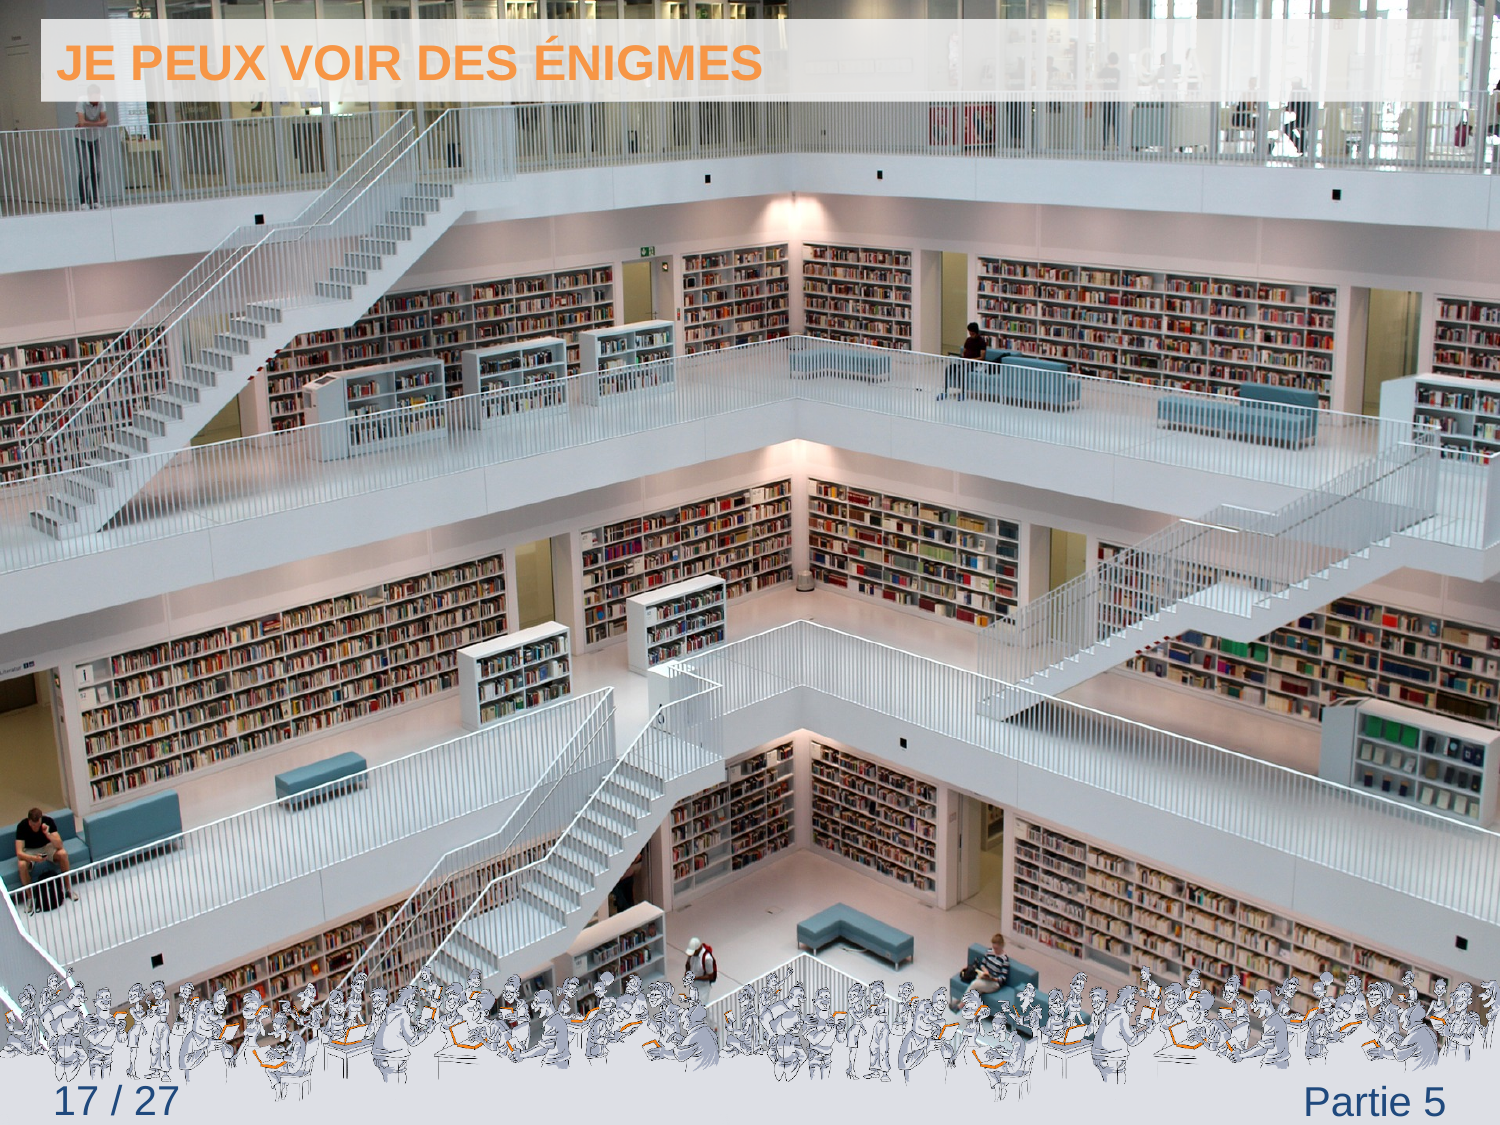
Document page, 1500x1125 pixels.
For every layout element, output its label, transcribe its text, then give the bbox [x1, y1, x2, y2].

text_box 17 / 27 [41, 1069, 254, 1125]
picture [0, 0, 1500, 1125]
text_box Partie 5 [277, 1070, 1459, 1125]
text_box Je peux voir des énigmes [41, 19, 1459, 102]
